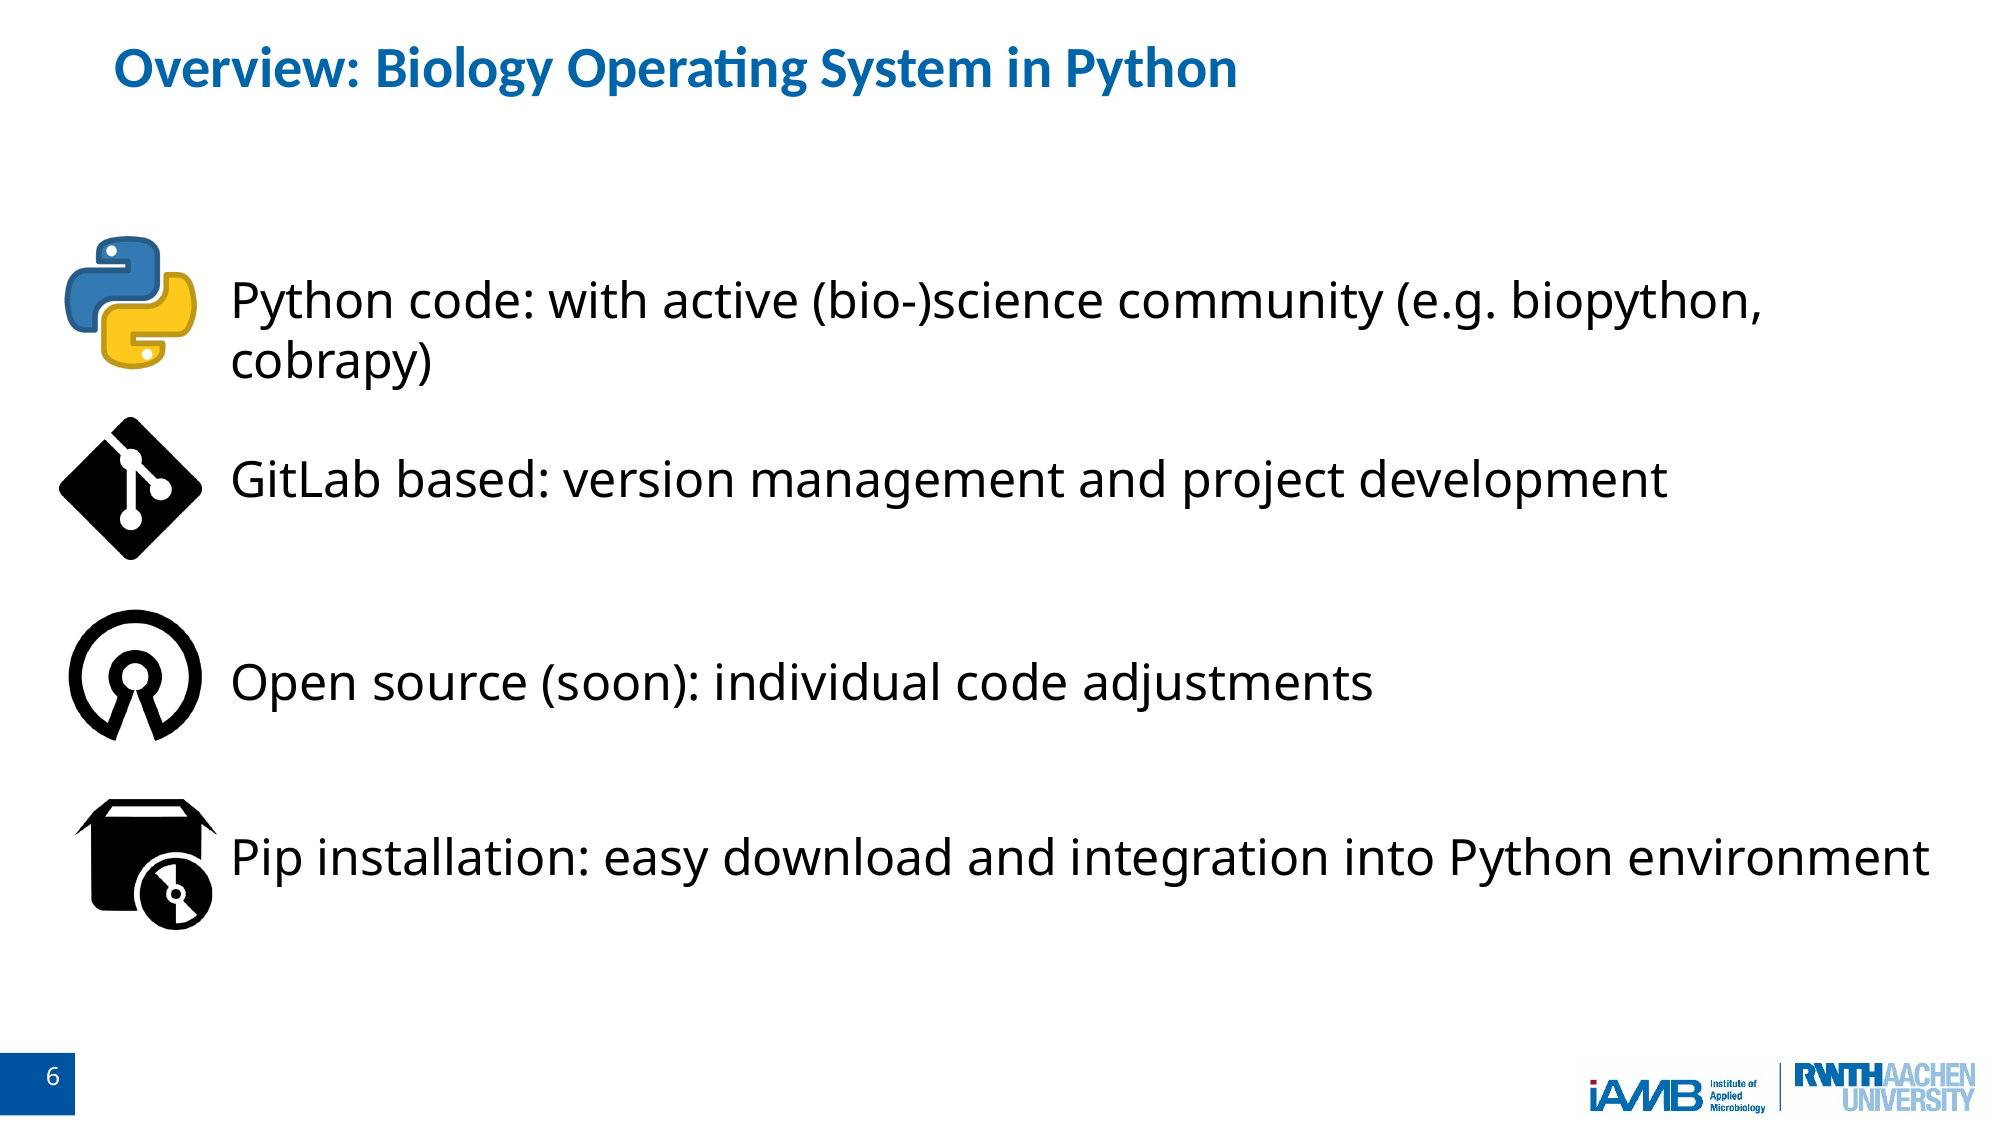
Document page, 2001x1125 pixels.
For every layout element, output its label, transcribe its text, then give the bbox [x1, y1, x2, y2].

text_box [59, 231, 1974, 404]
title Overview: Biology Operating System in Python [99, 21, 1899, 155]
slide_number 6 [0, 1052, 76, 1116]
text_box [59, 417, 1974, 583]
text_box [75, 798, 1974, 961]
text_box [54, 596, 1974, 786]
picture [1575, 1054, 1990, 1123]
